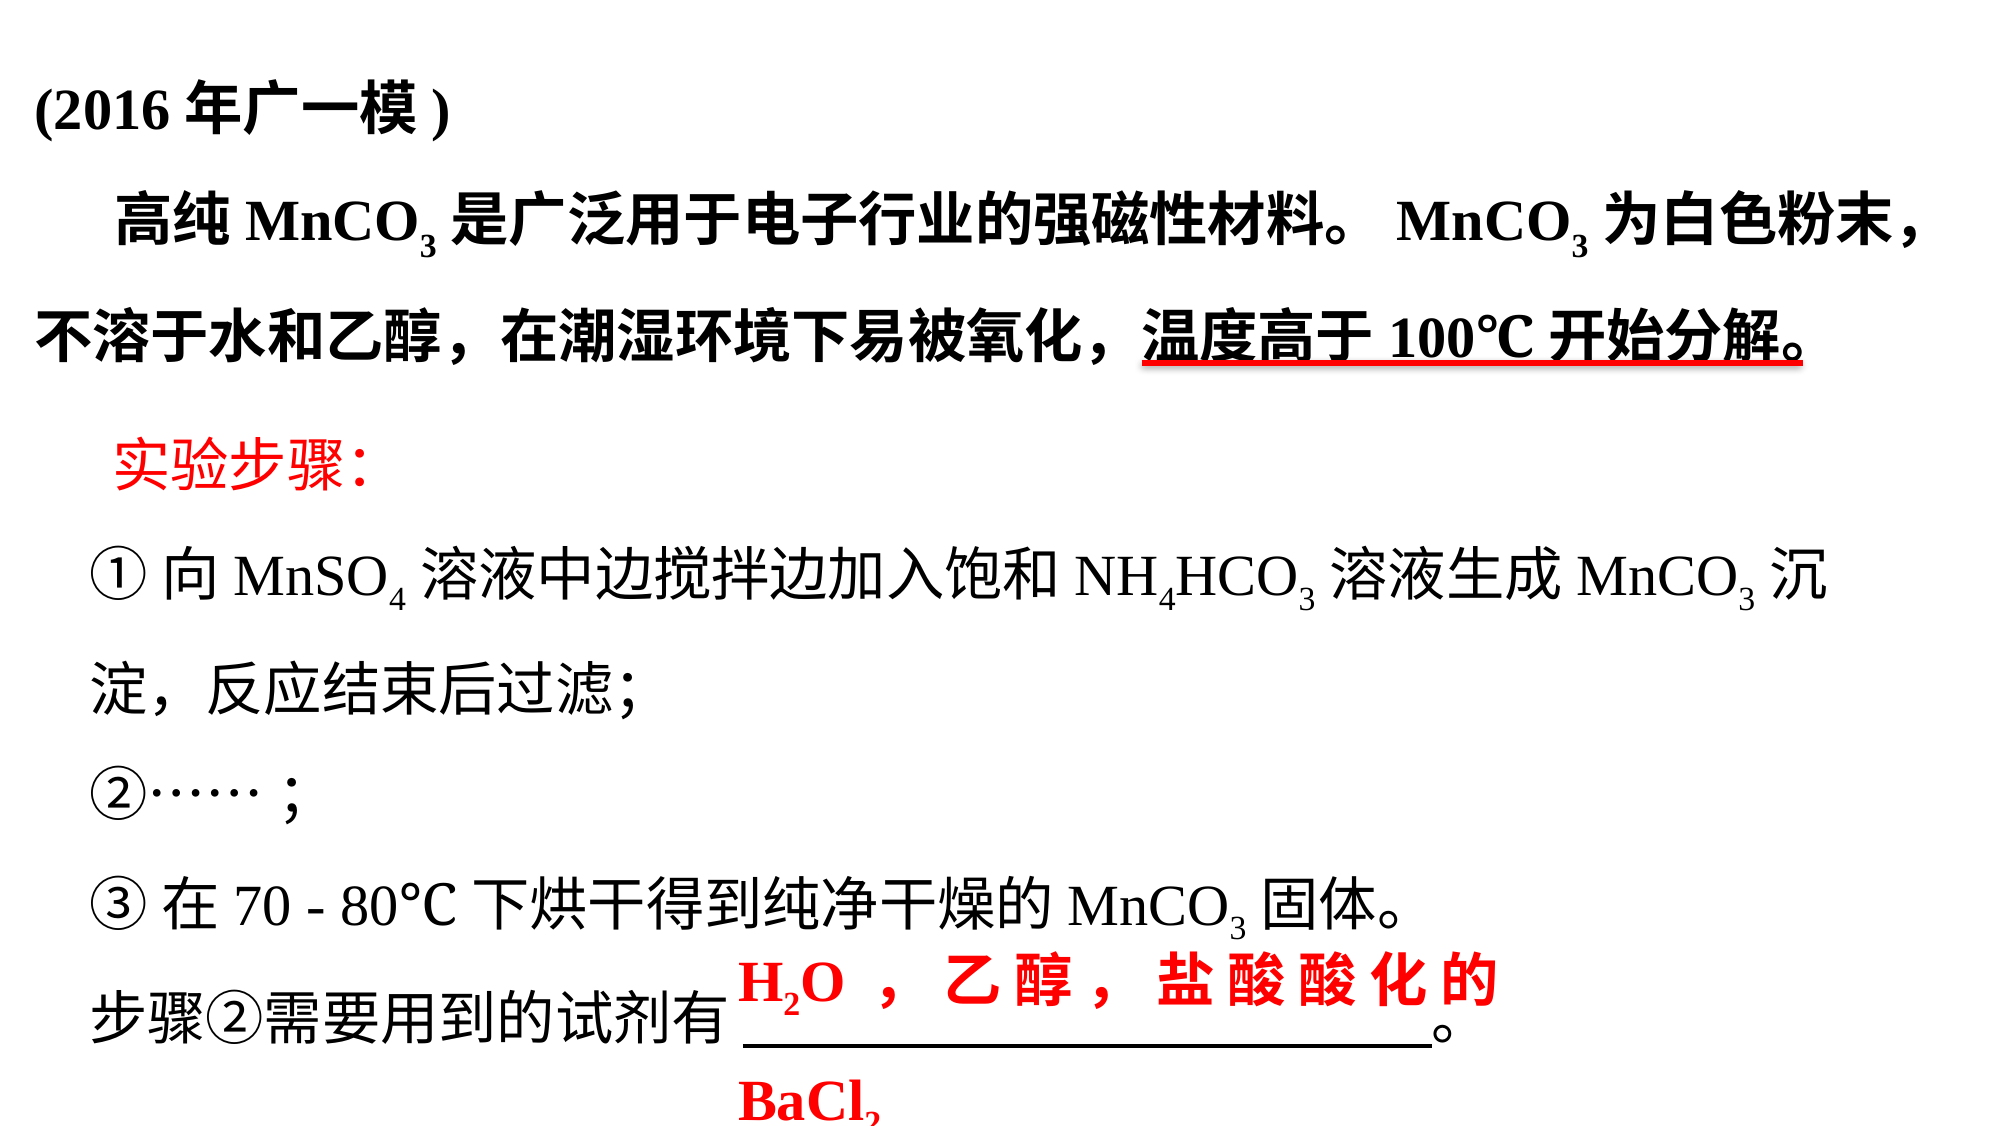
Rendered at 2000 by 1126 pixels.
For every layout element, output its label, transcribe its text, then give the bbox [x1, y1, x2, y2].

text_box (2016年广一模) 高纯MnCO3是广泛用于电子行业的强磁性材料。MnCO3为白色粉末，不溶于水和乙醇，在潮湿环境下易被氧化，温度高于100℃开始分解。 [19, 28, 1921, 378]
text_box 实验步骤： ①向MnSO4溶液中边搅拌边加入饱和NH4HCO3溶液生成MnCO3沉淀，反应结束后过滤； ②……； ③在70 - 80℃下烘干得到纯净干燥的MnCO3固体。 步骤②需要用到的试剂有 。 [74, 385, 1898, 1059]
text_box H2O，乙醇，盐酸酸化的BaCl2 [723, 895, 1529, 1030]
